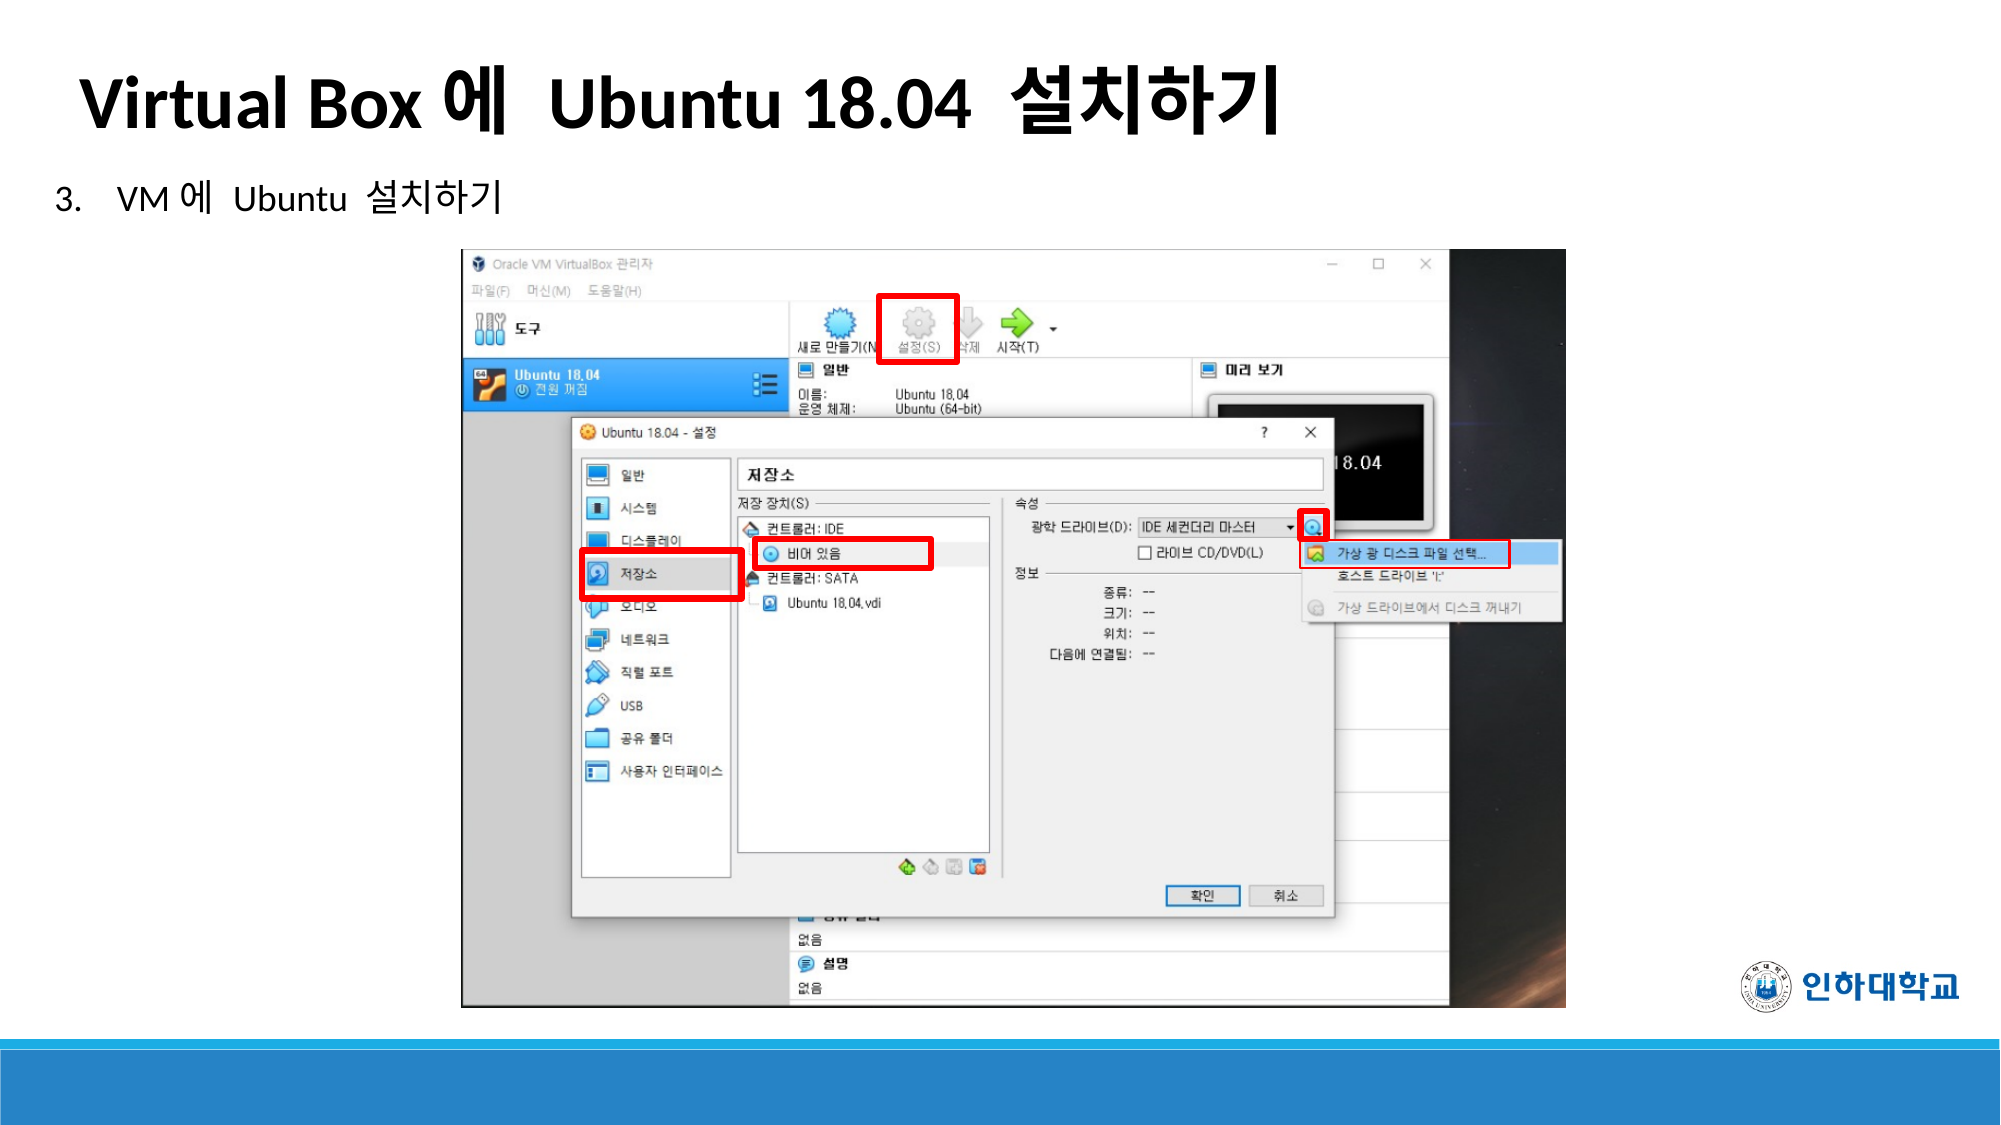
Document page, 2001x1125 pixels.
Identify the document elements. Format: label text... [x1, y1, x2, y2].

text_box 3. VM에 Ubuntu 설치하기 [39, 166, 529, 227]
picture [461, 248, 1567, 1009]
picture [1731, 939, 1968, 1035]
text_box Virtual Box에 Ubuntu 18.04 설치하기 [64, 45, 1869, 196]
